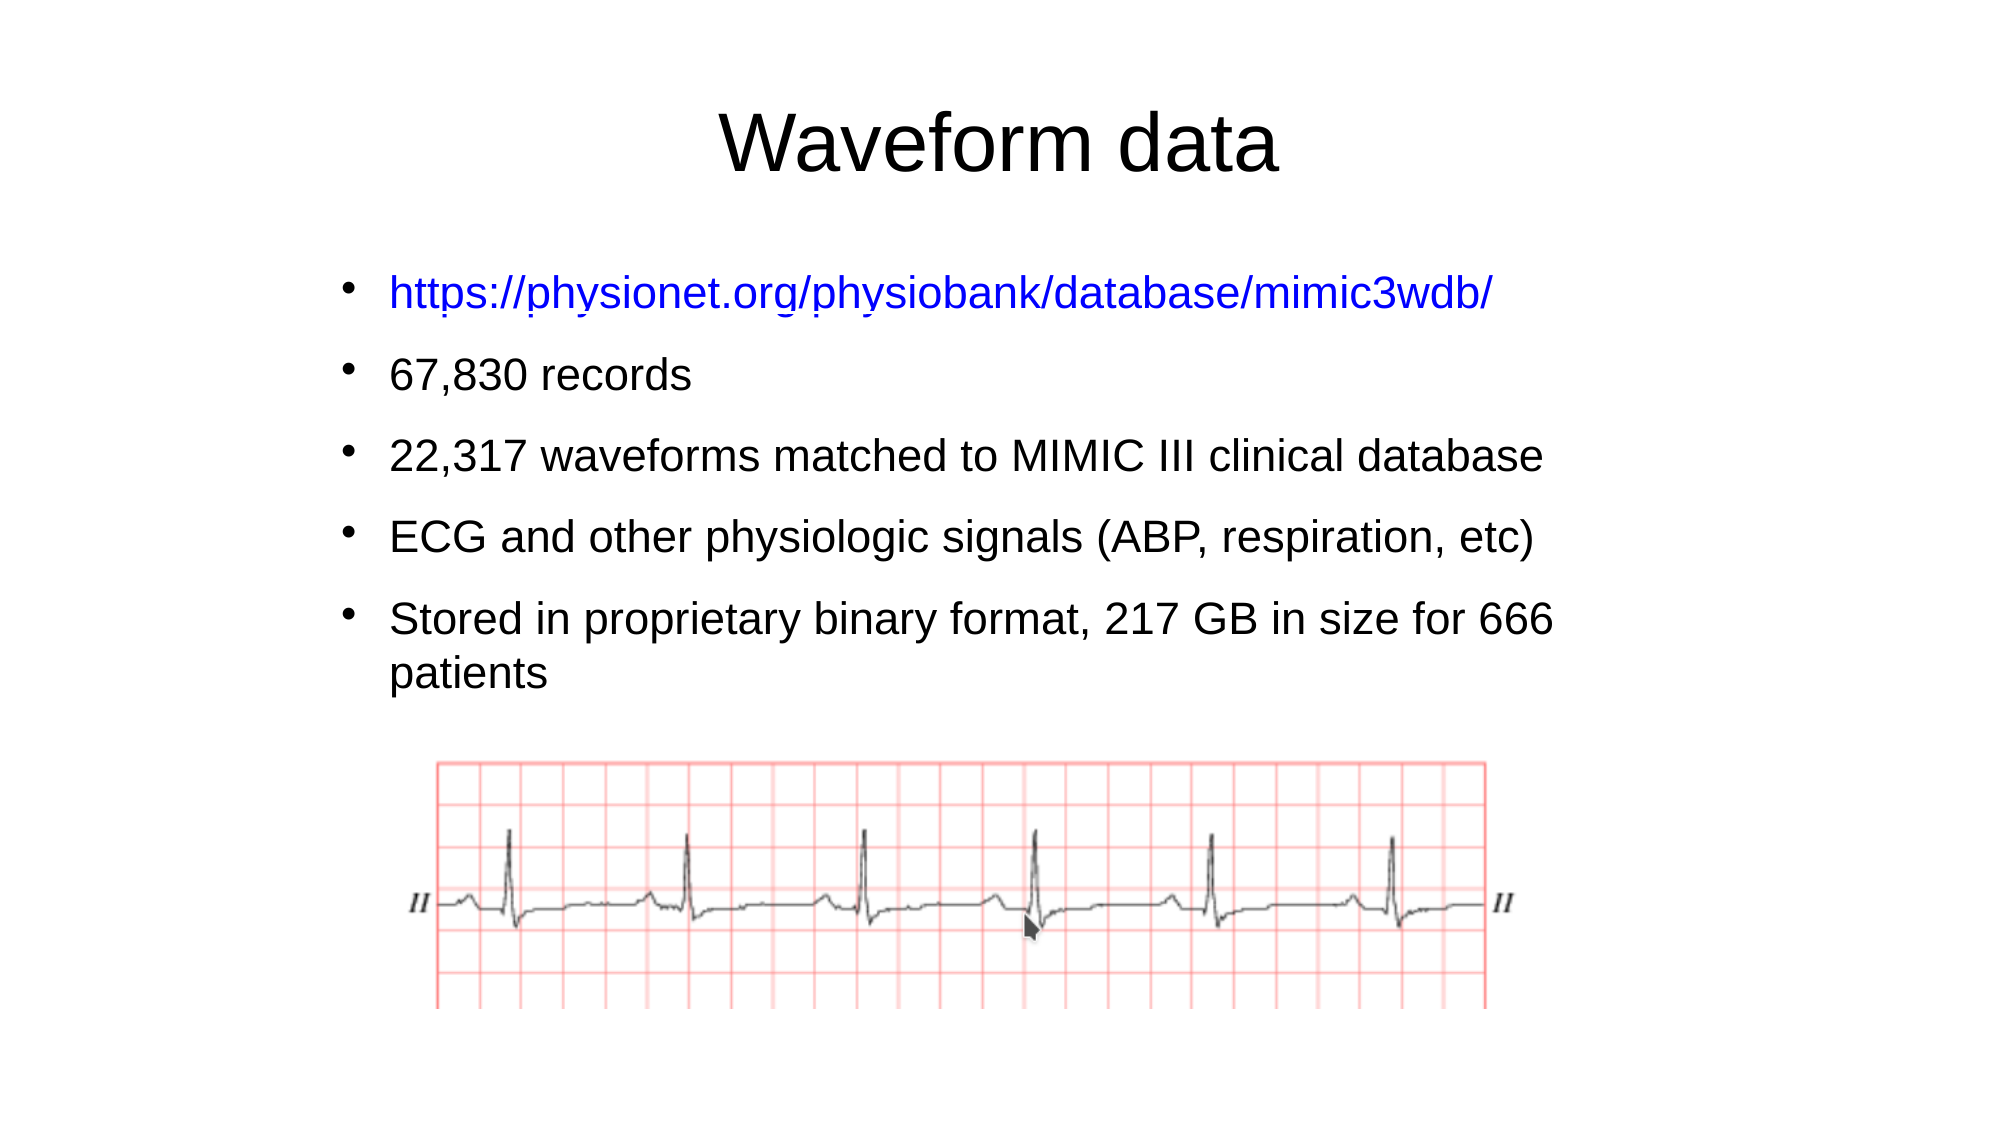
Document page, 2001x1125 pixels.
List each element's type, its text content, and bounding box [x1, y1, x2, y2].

picture [399, 748, 1534, 1010]
text_box Waveform data [324, 44, 1675, 233]
text_box https://physionet.org/physiobank/database/mimic3wdb/ 67,830 records 22,317 waveforms matched to MIMIC III clinical database ECG and other physiologic signals (ABP, respiration, etc) Stored in proprietary binary format, 217 GB in size for 666 patients [324, 263, 1675, 916]
